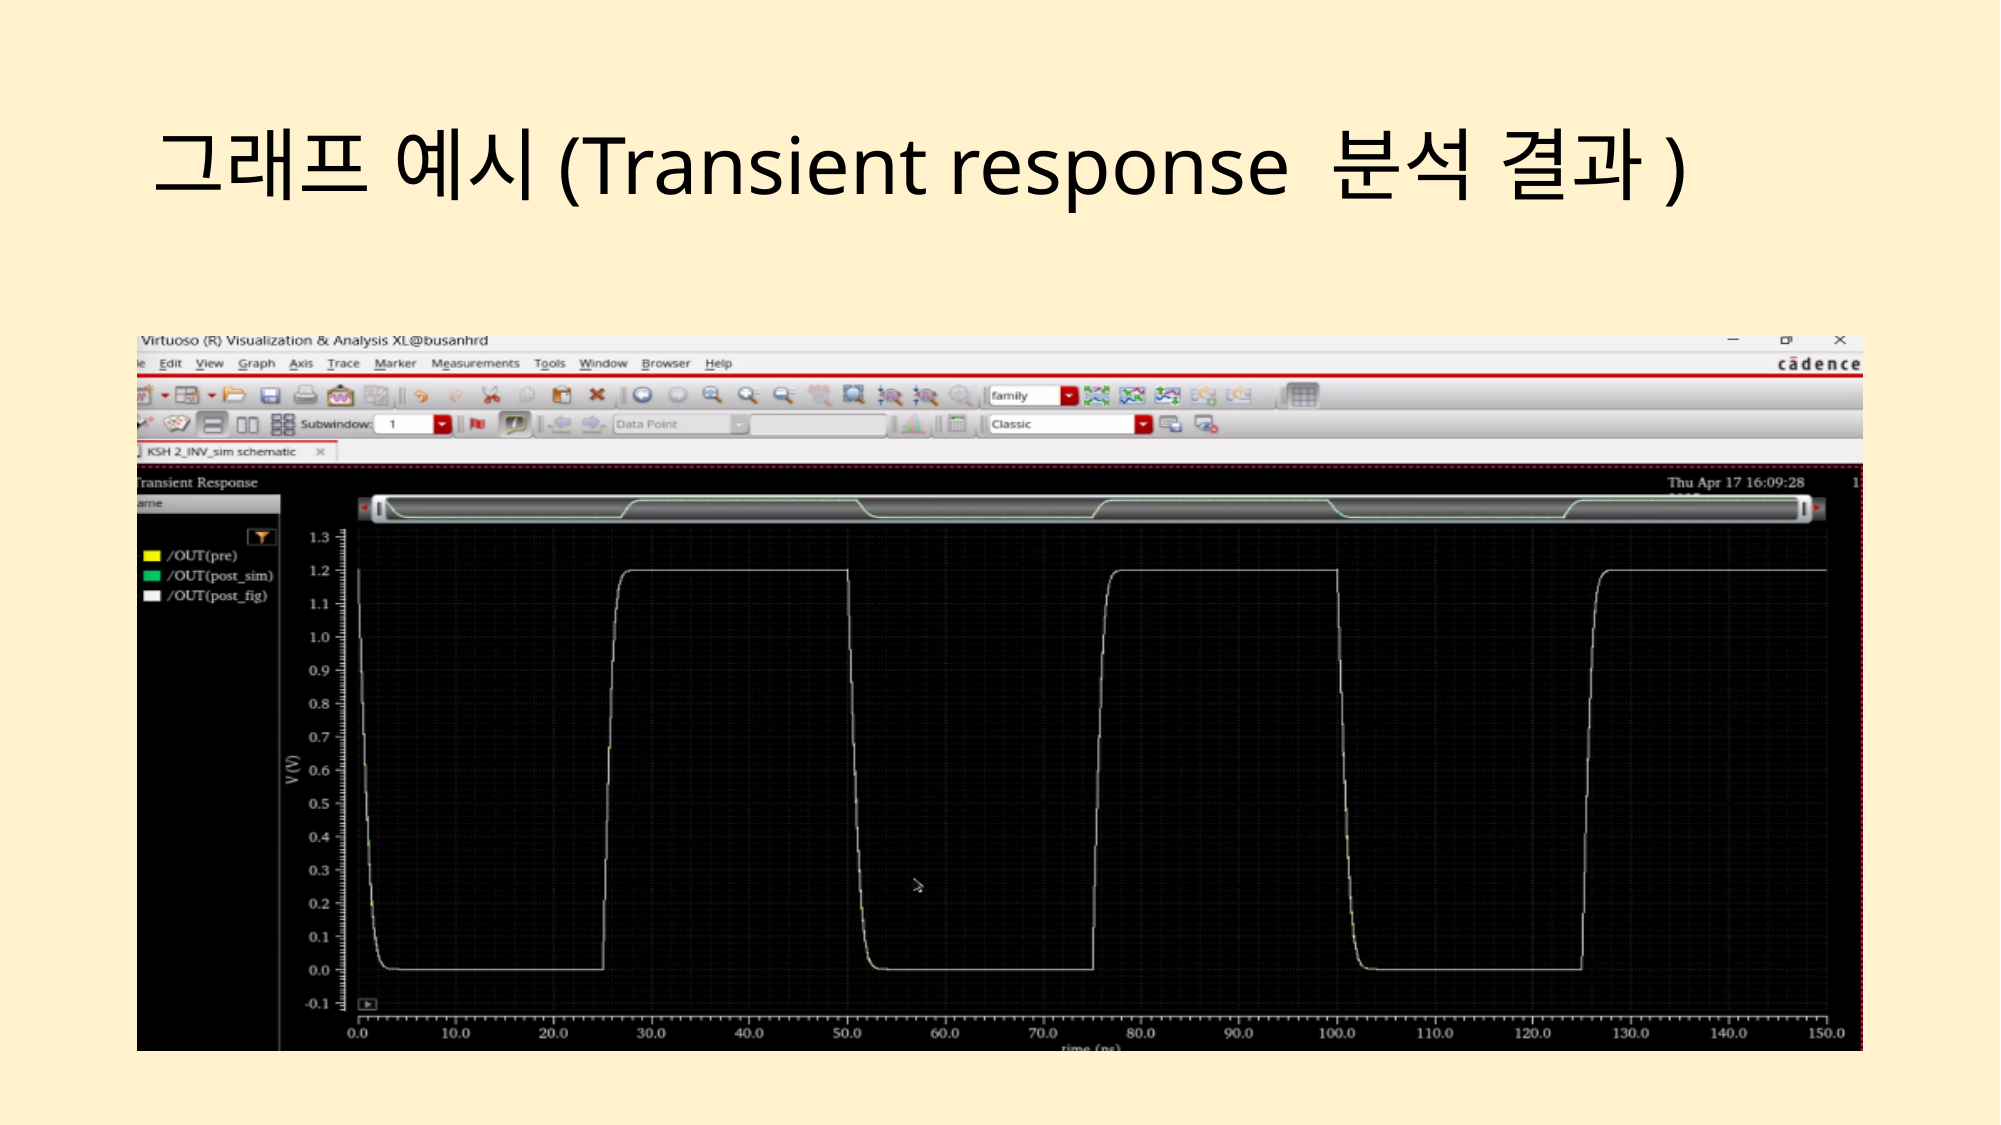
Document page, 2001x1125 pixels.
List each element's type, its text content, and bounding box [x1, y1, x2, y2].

title 그래프 예시(Transient response 분석 결과) [137, 59, 1863, 278]
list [137, 336, 1863, 1051]
